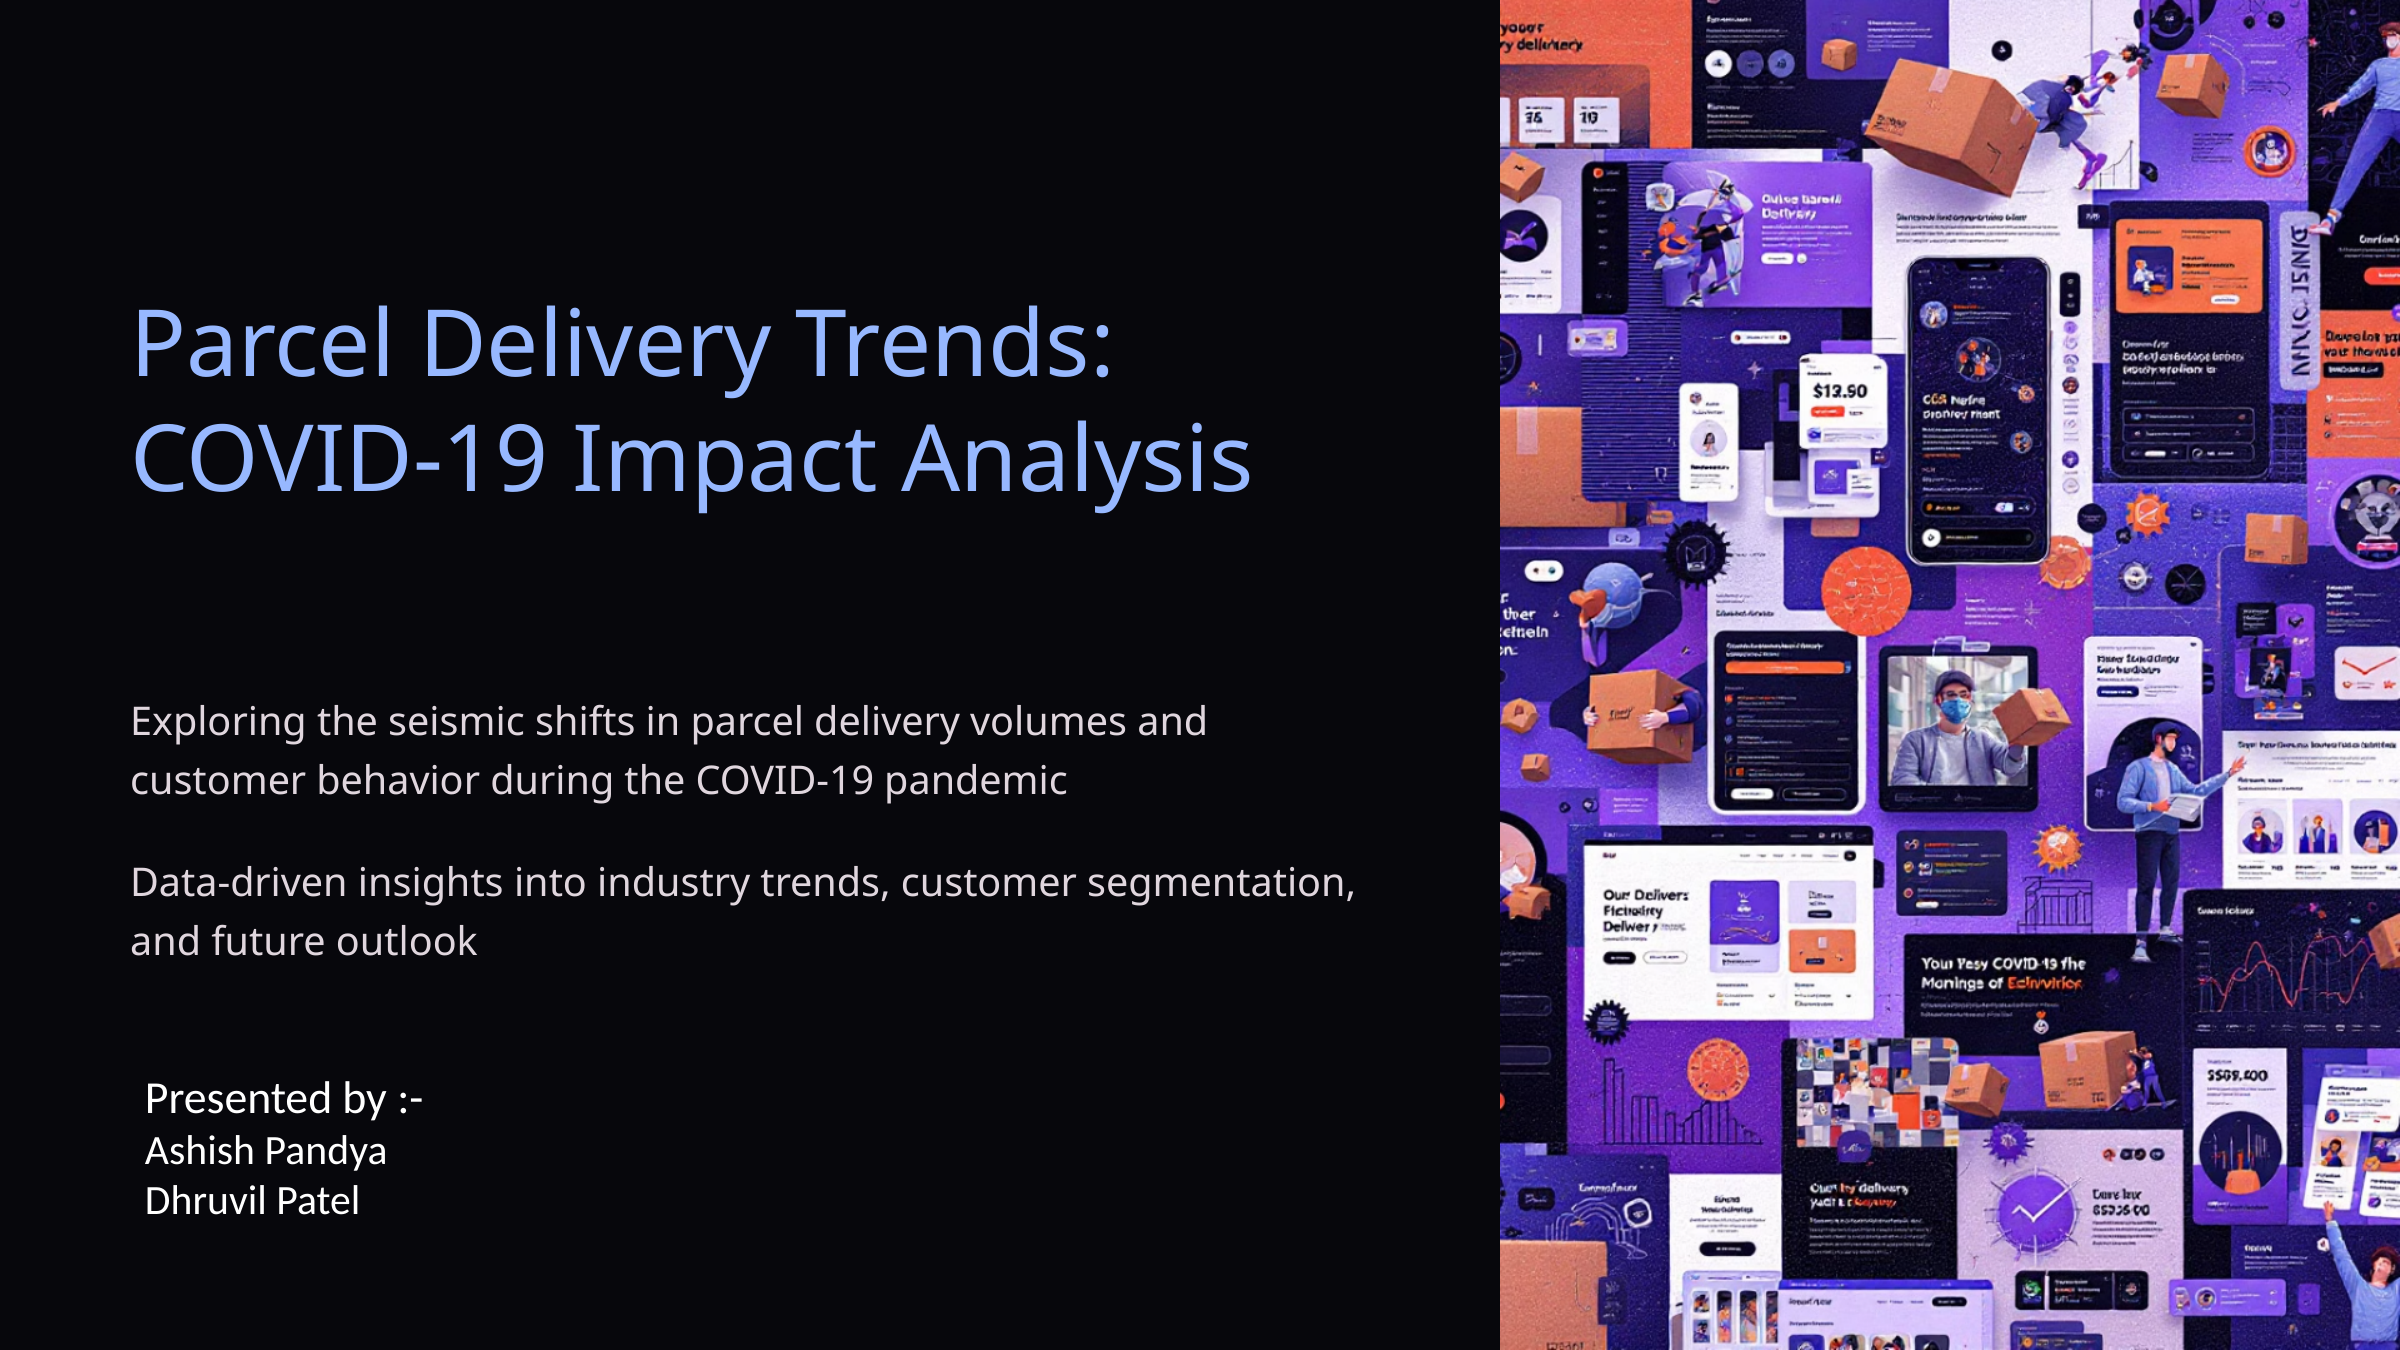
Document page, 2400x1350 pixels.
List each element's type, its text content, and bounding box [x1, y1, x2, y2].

text_box Presented by :- Ashish Pandya Dhruvil Patel [130, 1060, 1114, 1231]
text_box Exploring the seismic shifts in parcel delivery volumes and customer behavior during the COVID-19 pandemic [130, 683, 1370, 803]
text_box Data-driven insights into industry trends, customer segmentation, and future outlook [130, 844, 1370, 964]
picture [1499, 0, 2400, 1350]
text_box Parcel Delivery Trends: COVID-19 Impact Analysis [130, 279, 1370, 628]
